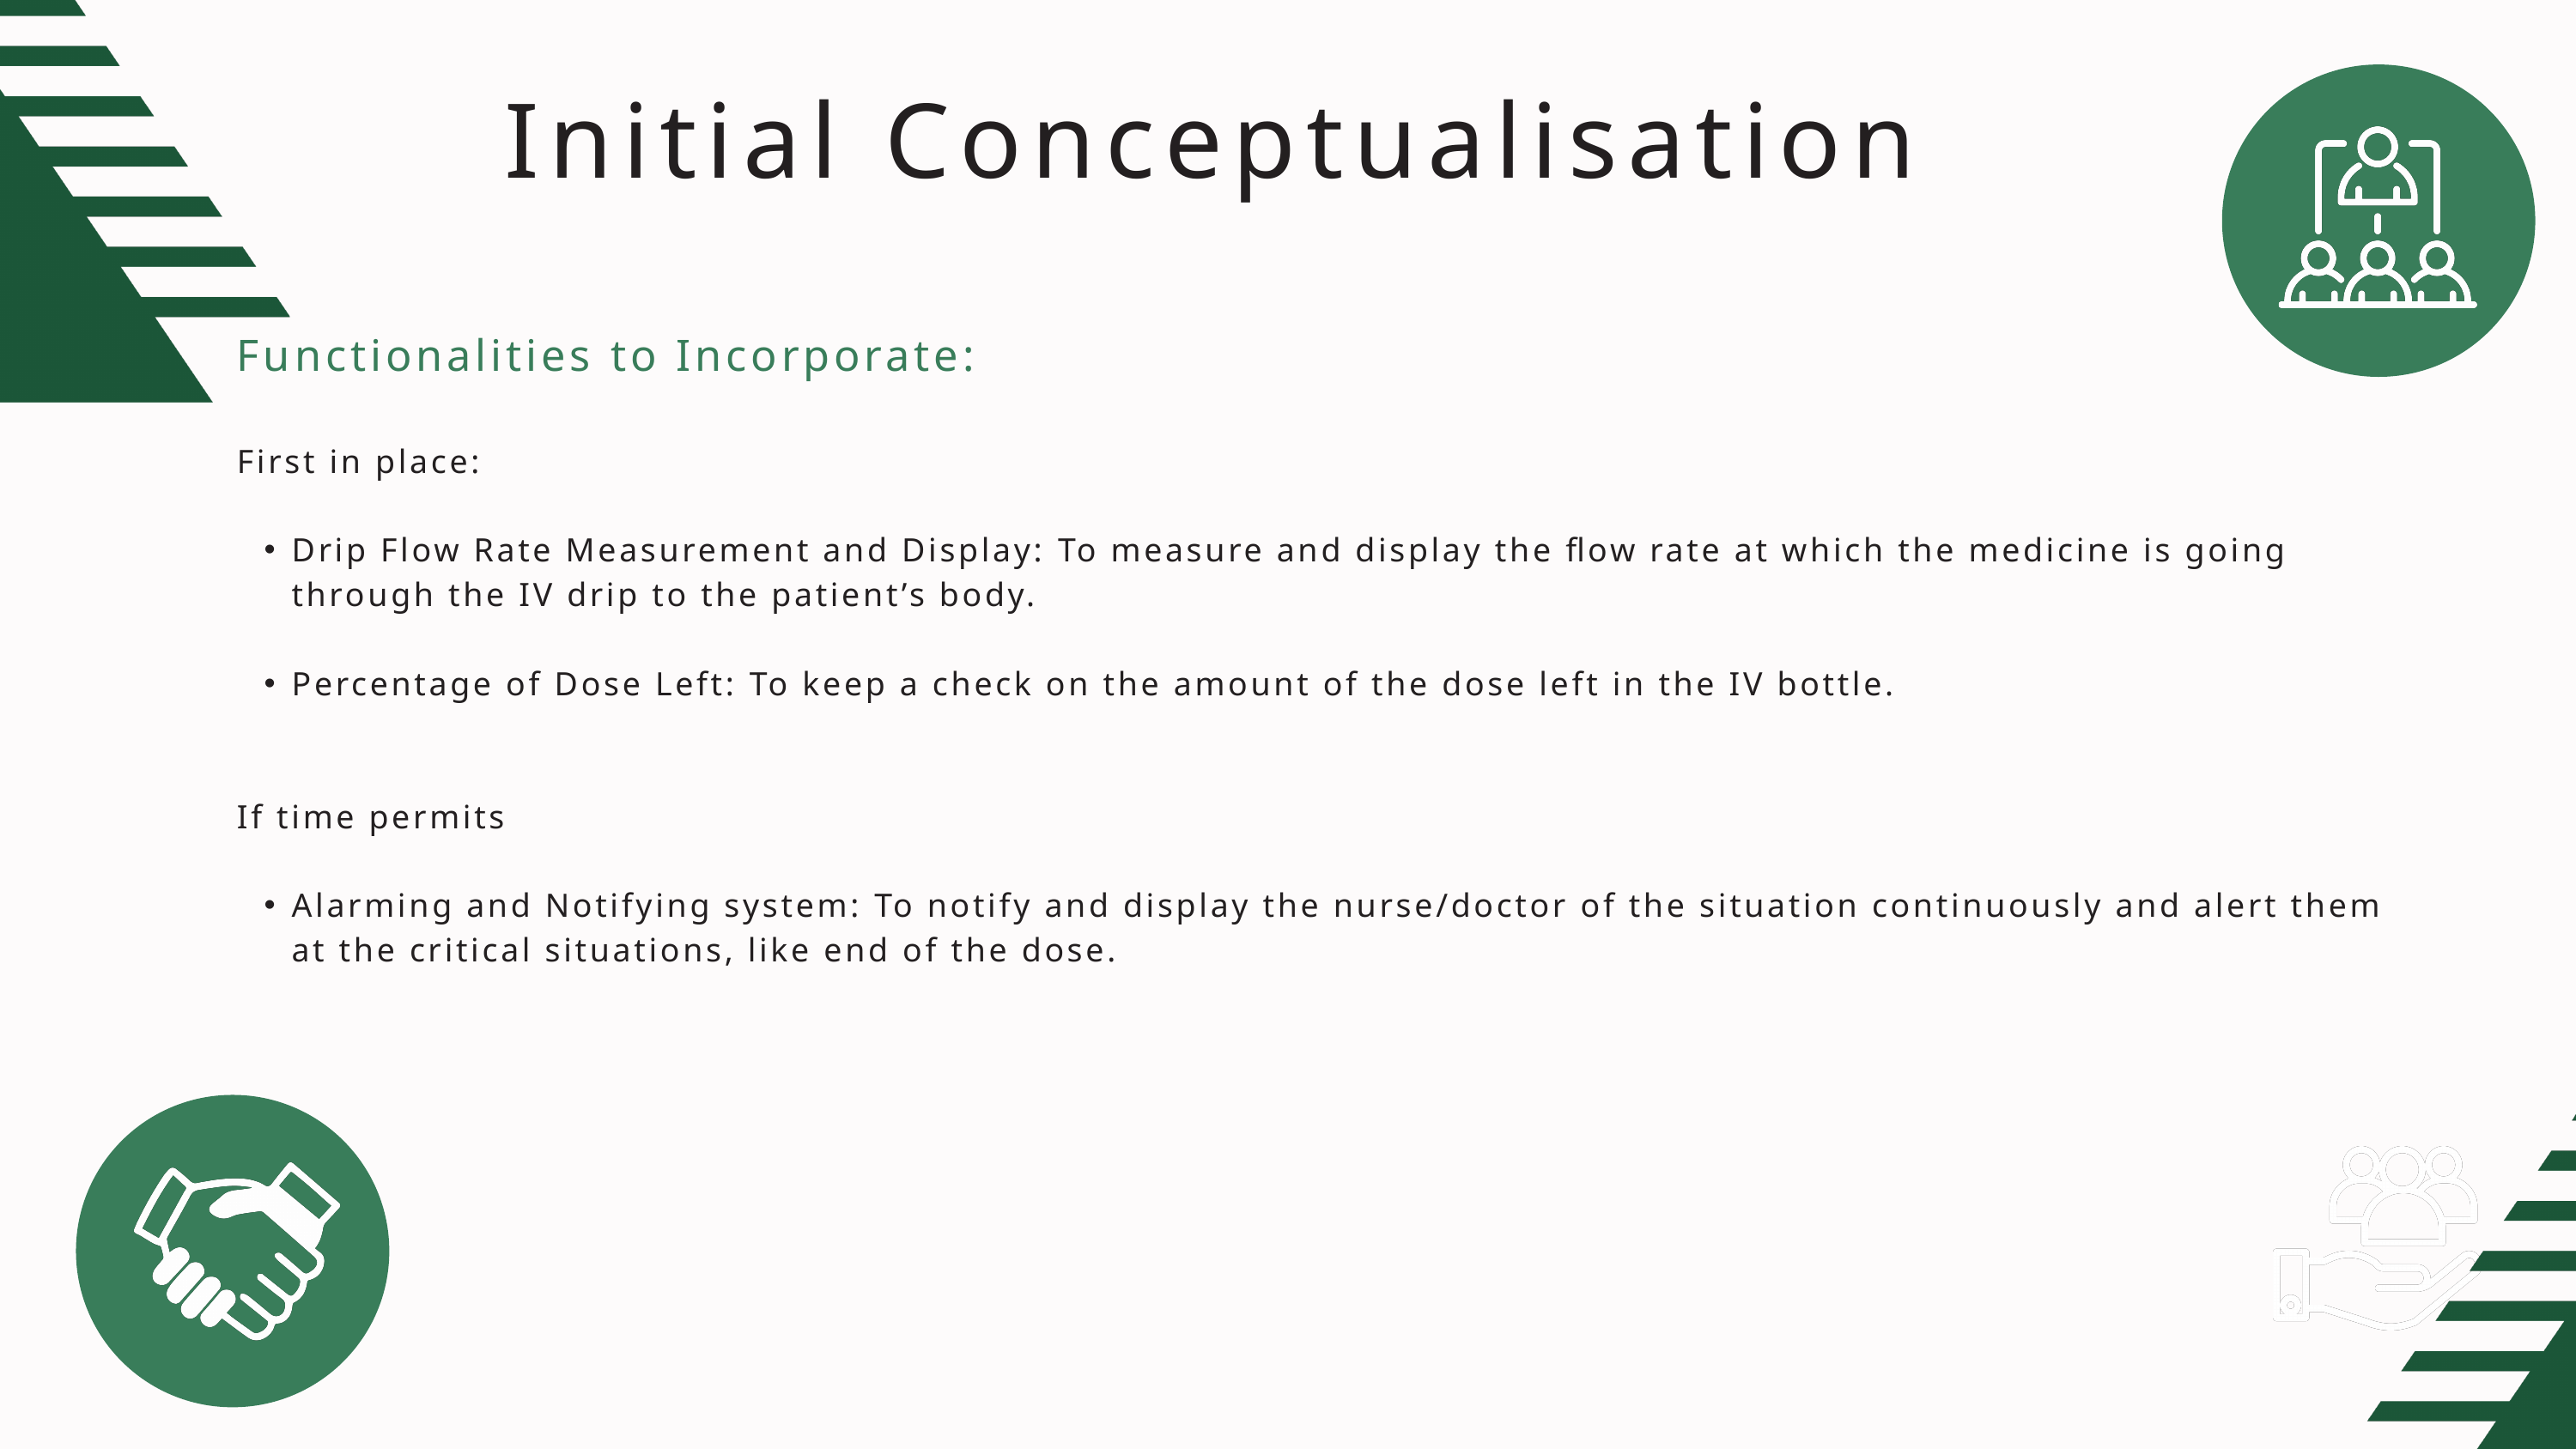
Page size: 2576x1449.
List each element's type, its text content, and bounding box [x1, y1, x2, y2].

text_box Functionalities to Incorporate: [290, 320, 1061, 380]
text_box Initial Conceptualisation [504, 56, 2008, 199]
text_box [0, 0, 290, 403]
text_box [2221, 64, 2536, 378]
text_box [2273, 1146, 2299, 1331]
text_box First in place: Drip Flow Rate Measurement and Display: To measure and display the flow rate at which the medicine is going through the IV drip to the patient’s body. Percentage of Dose Left: To keep a check on the amount of the dose left in the IV bottle. If time permits Alarming and Notifying system: To notify and display the nurse/doctor of the situation continuously and alert them at the critical situations, like end of the dose. [236, 435, 2391, 1058]
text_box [76, 1094, 390, 1408]
text_box [2299, 1092, 2576, 1449]
